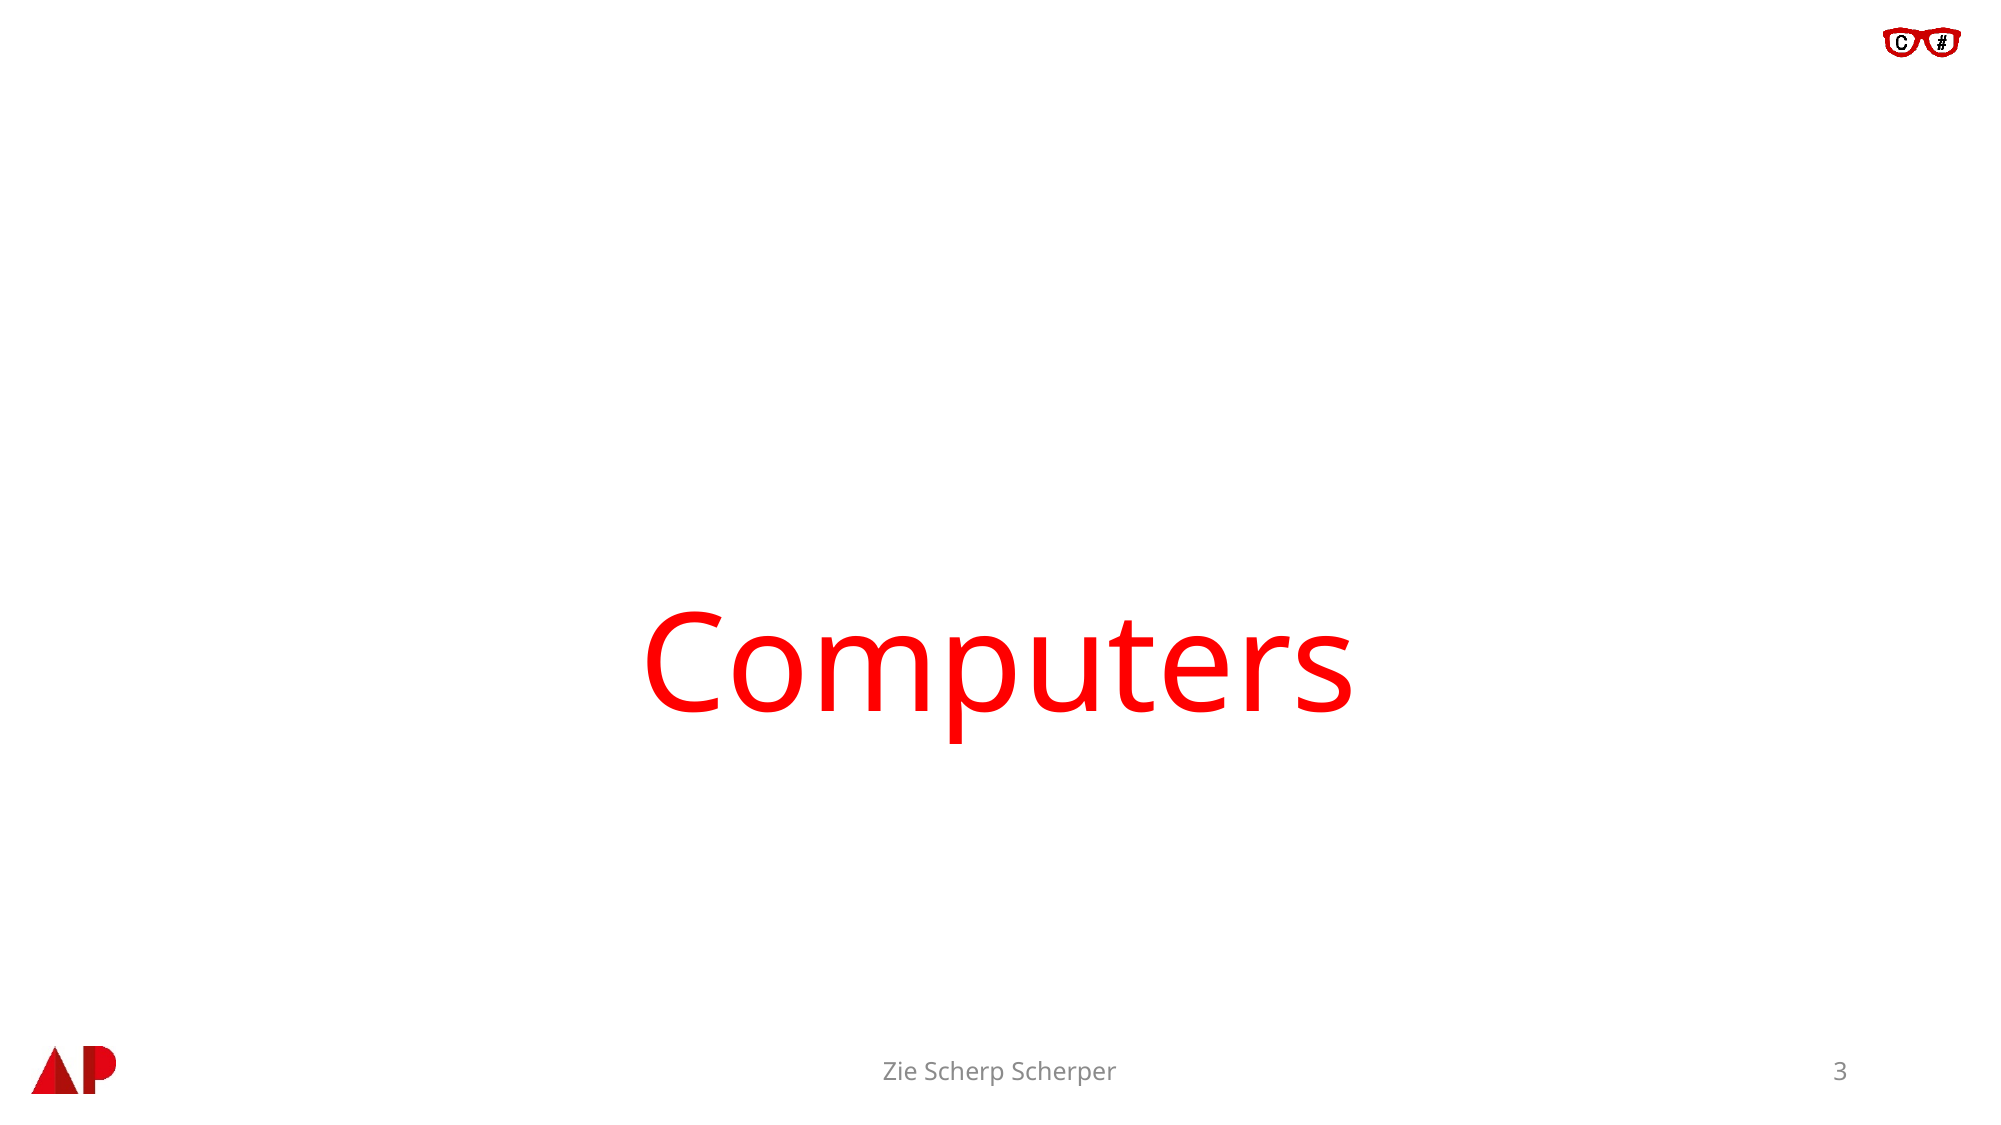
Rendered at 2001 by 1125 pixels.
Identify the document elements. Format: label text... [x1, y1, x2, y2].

slide_number 3 [1412, 1042, 1863, 1103]
picture [31, 1046, 116, 1094]
picture [1879, 0, 1964, 85]
title Computers [136, 280, 1862, 749]
footer Zie Scherp Scherper [662, 1042, 1338, 1103]
